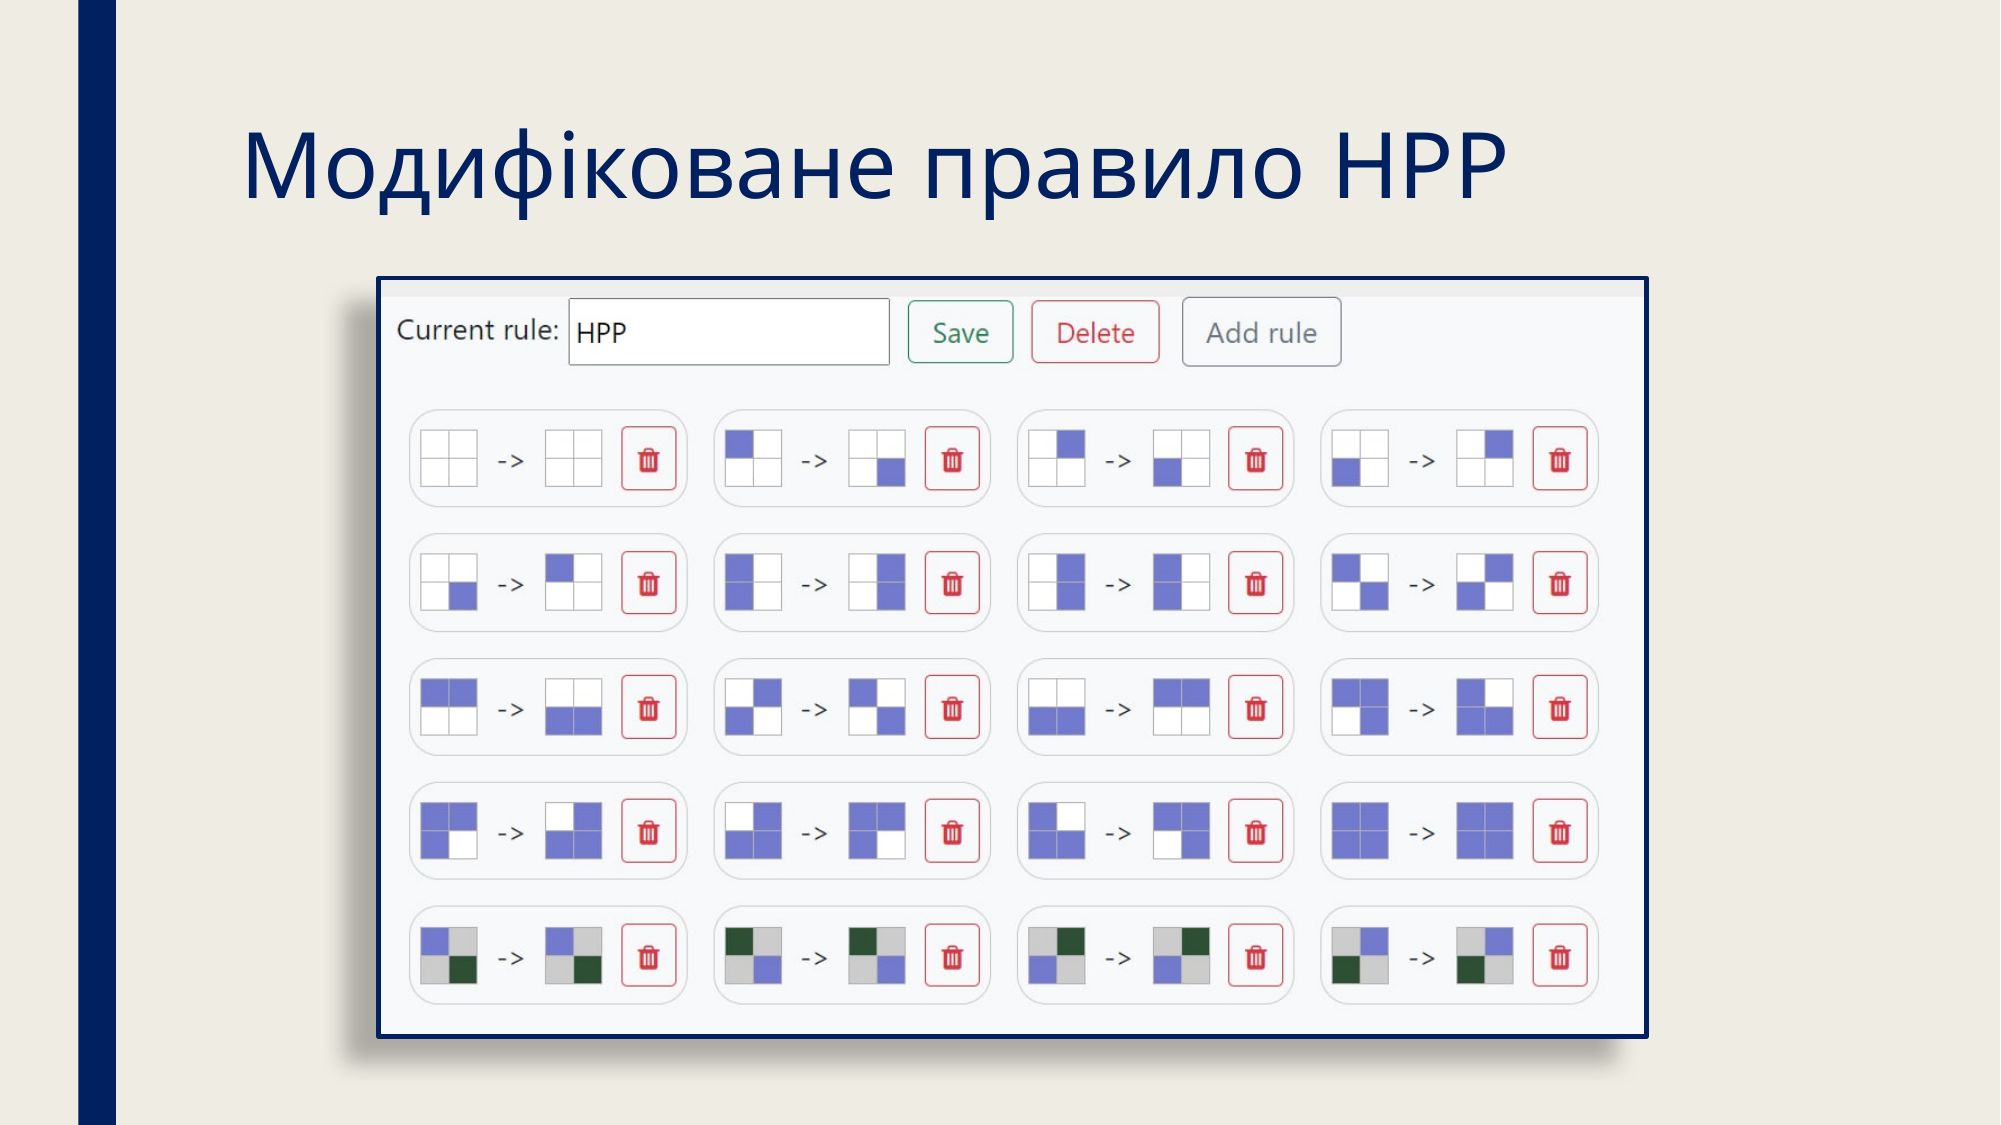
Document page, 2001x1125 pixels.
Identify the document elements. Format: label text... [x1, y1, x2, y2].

title Модифіковане правило HPP [225, 112, 1800, 357]
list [380, 280, 1645, 1035]
